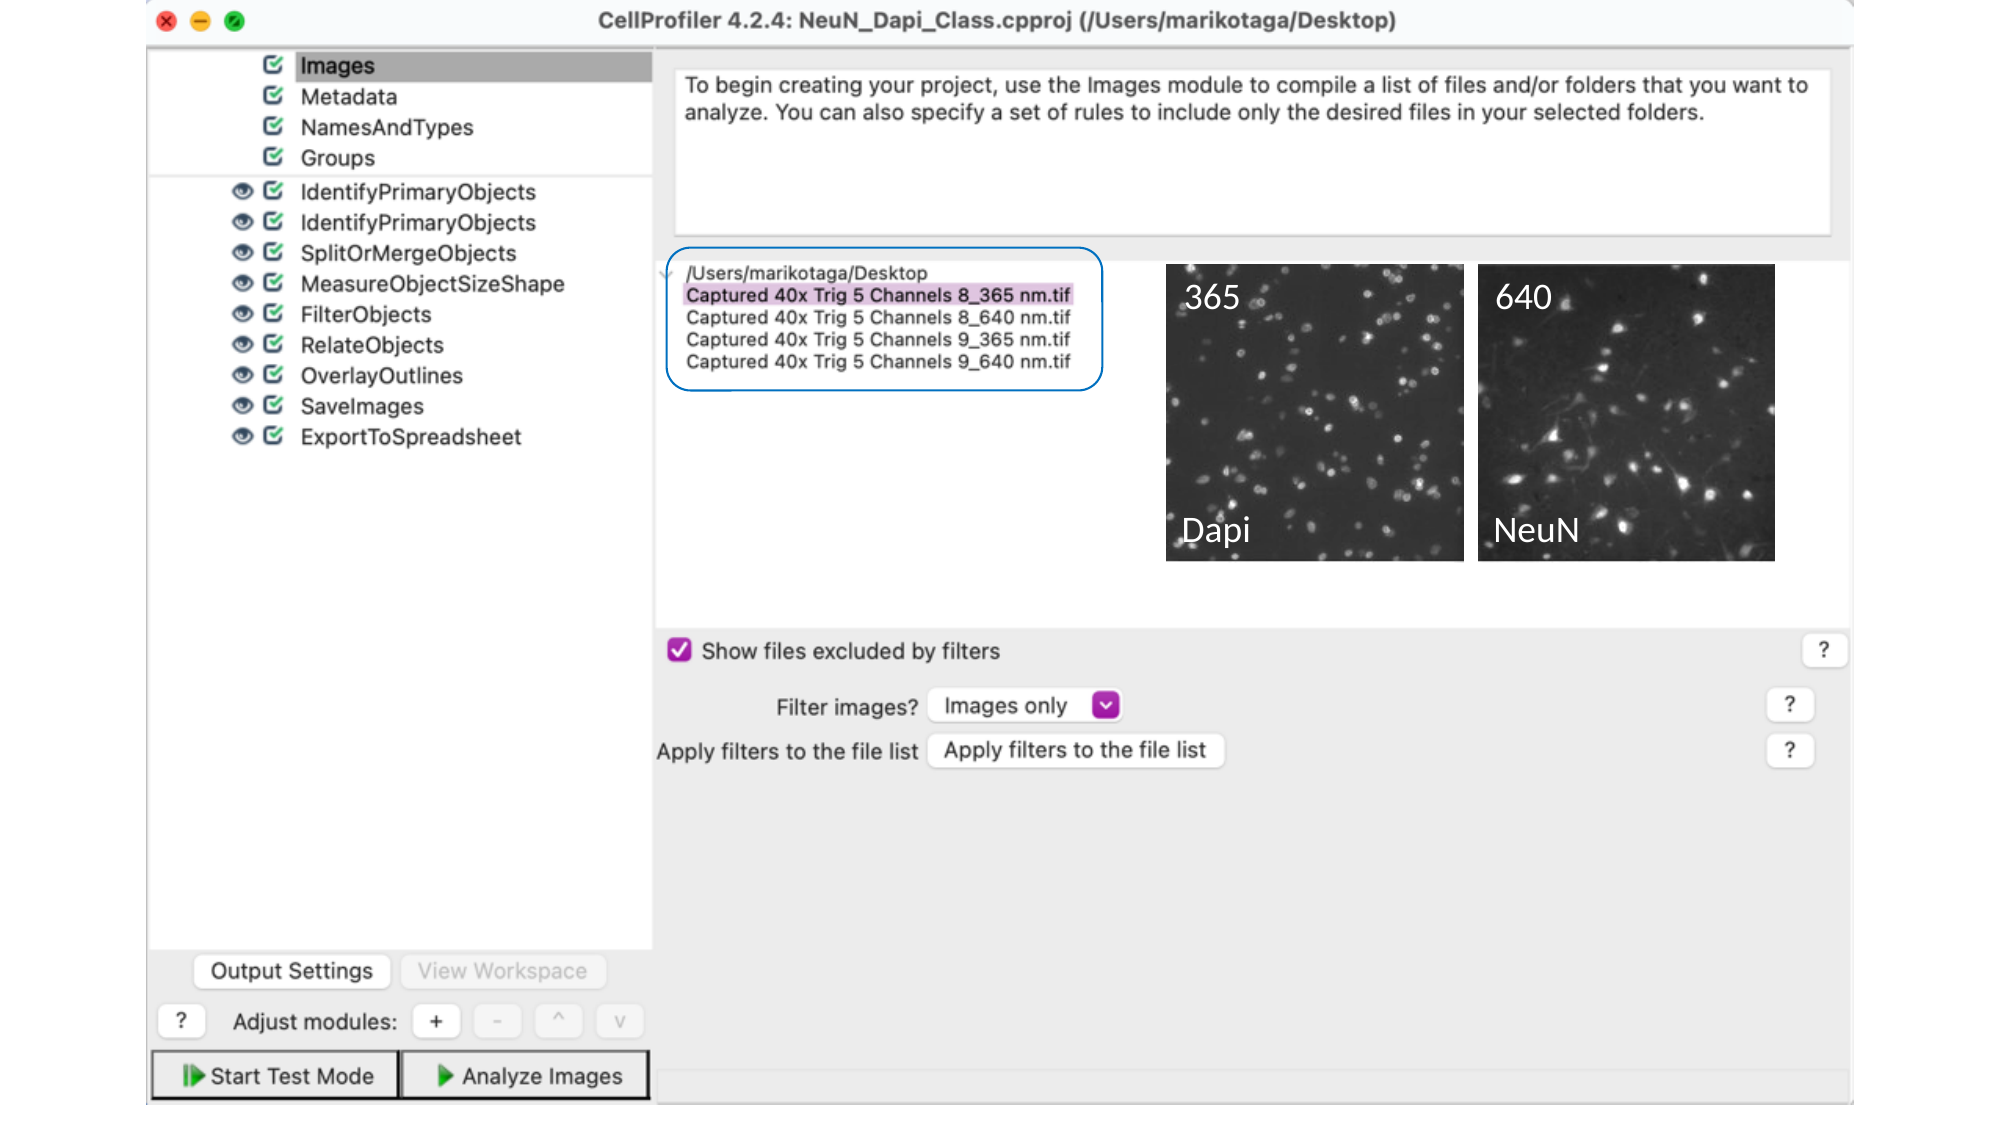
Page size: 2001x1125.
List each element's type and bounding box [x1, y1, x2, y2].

picture [146, 0, 1854, 1105]
